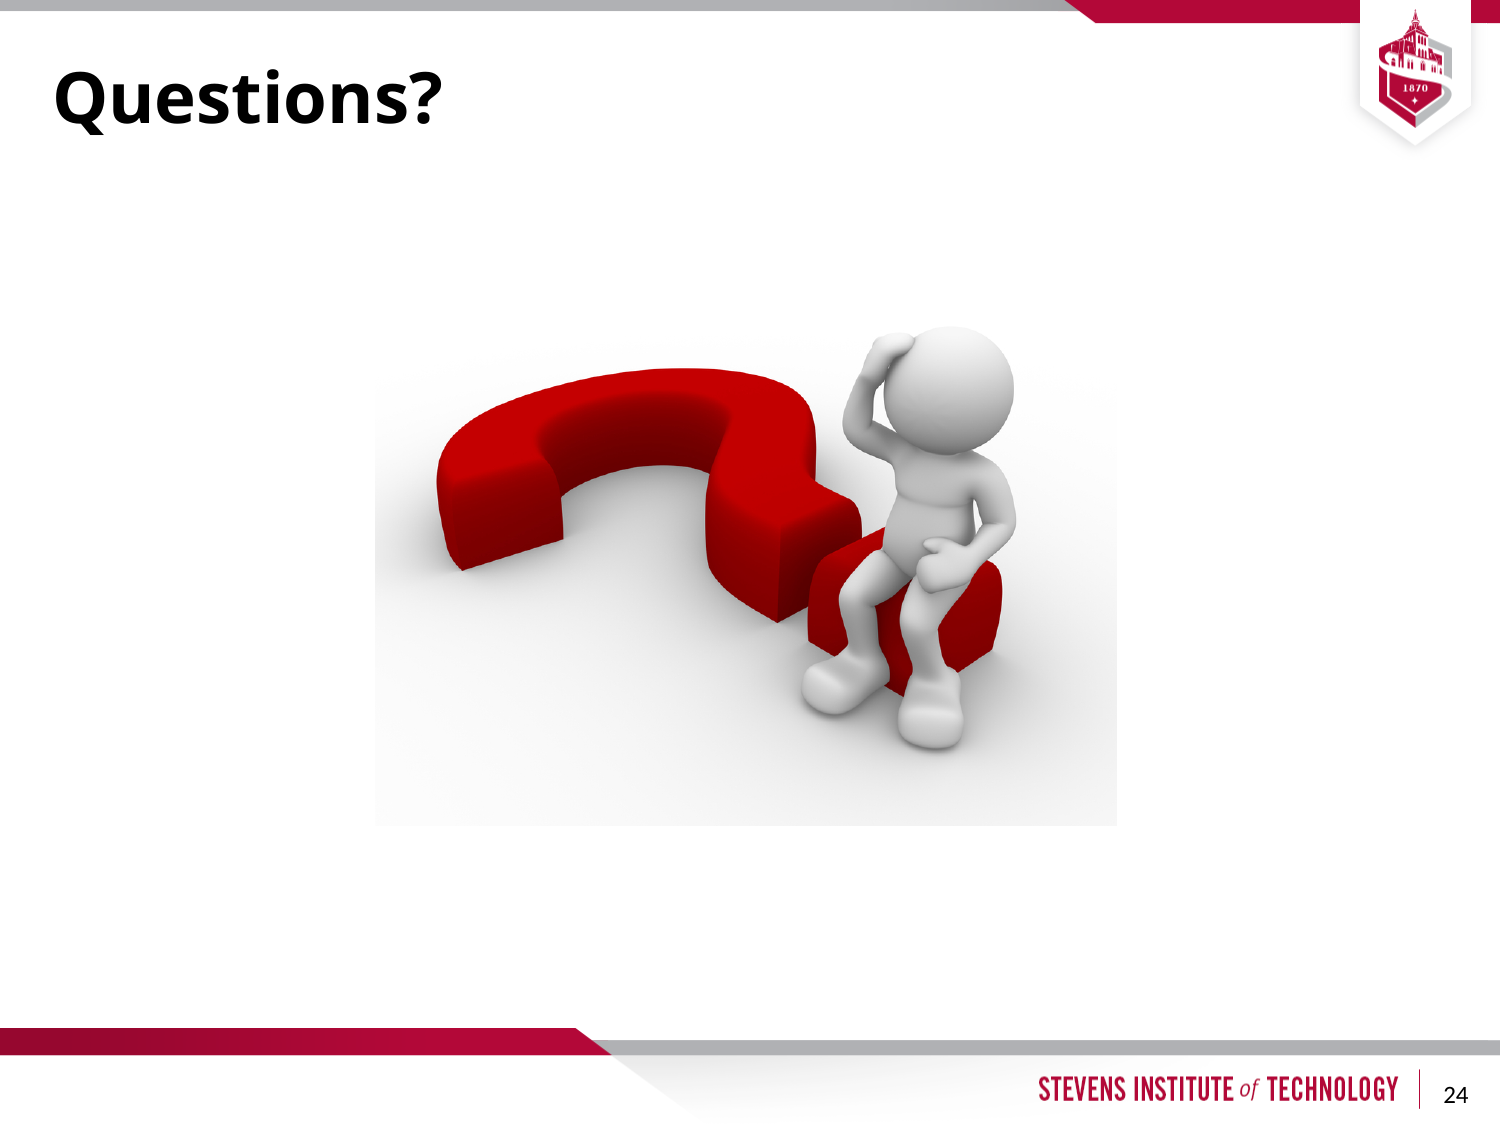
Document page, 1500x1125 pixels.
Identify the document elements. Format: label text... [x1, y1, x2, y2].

title Questions? [37, 45, 1338, 233]
picture [0, 0, 1500, 160]
slide_number 24 [1428, 1071, 1490, 1108]
picture [0, 1028, 1500, 1125]
picture [375, 264, 1118, 826]
